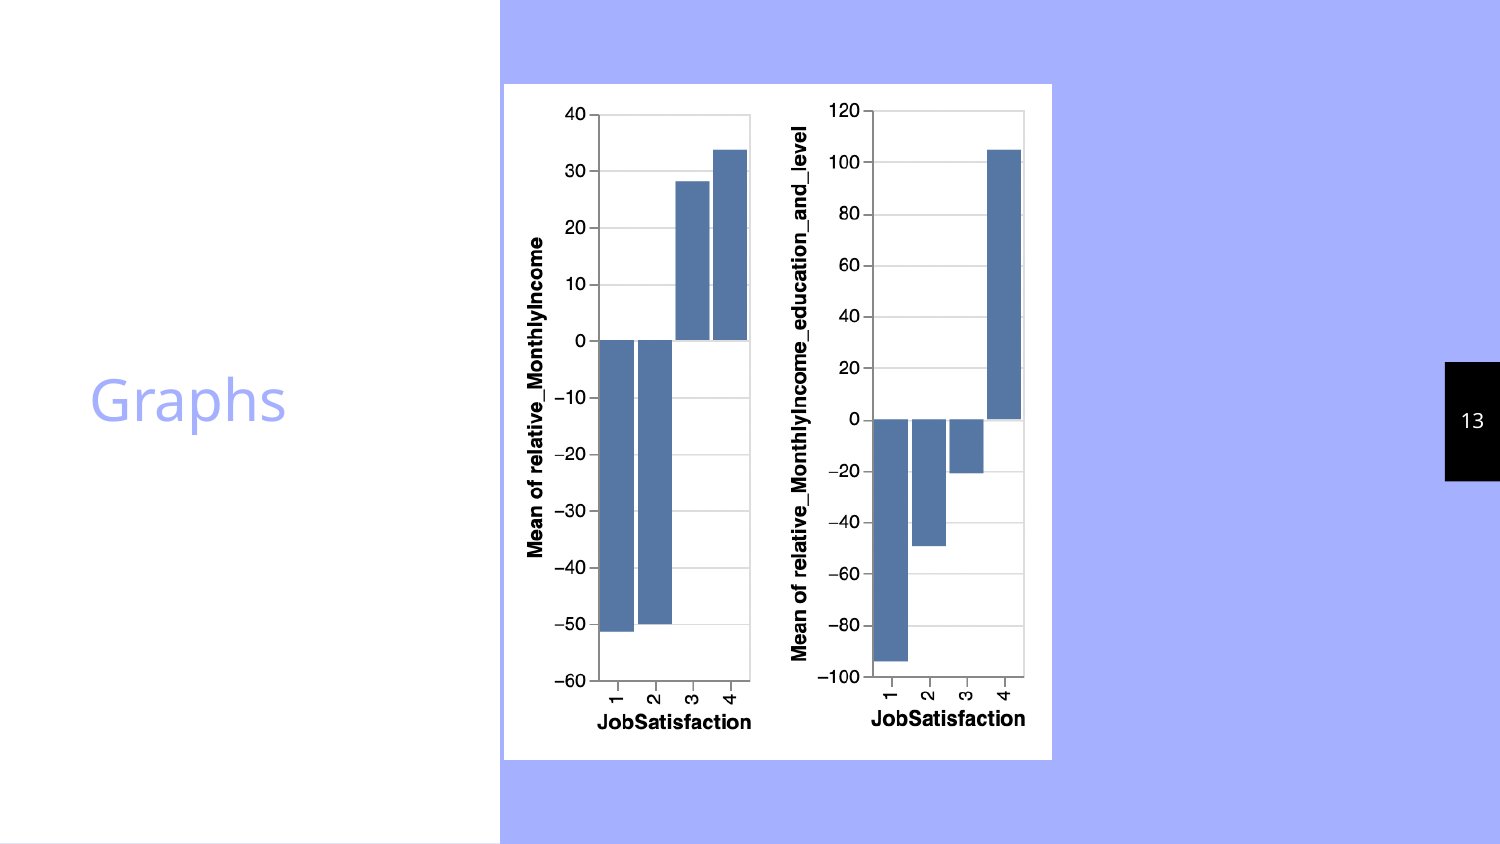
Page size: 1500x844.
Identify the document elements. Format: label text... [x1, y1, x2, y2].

title Graphs [74, 259, 461, 448]
slide_number 13 [1444, 362, 1500, 482]
picture [504, 84, 1053, 760]
